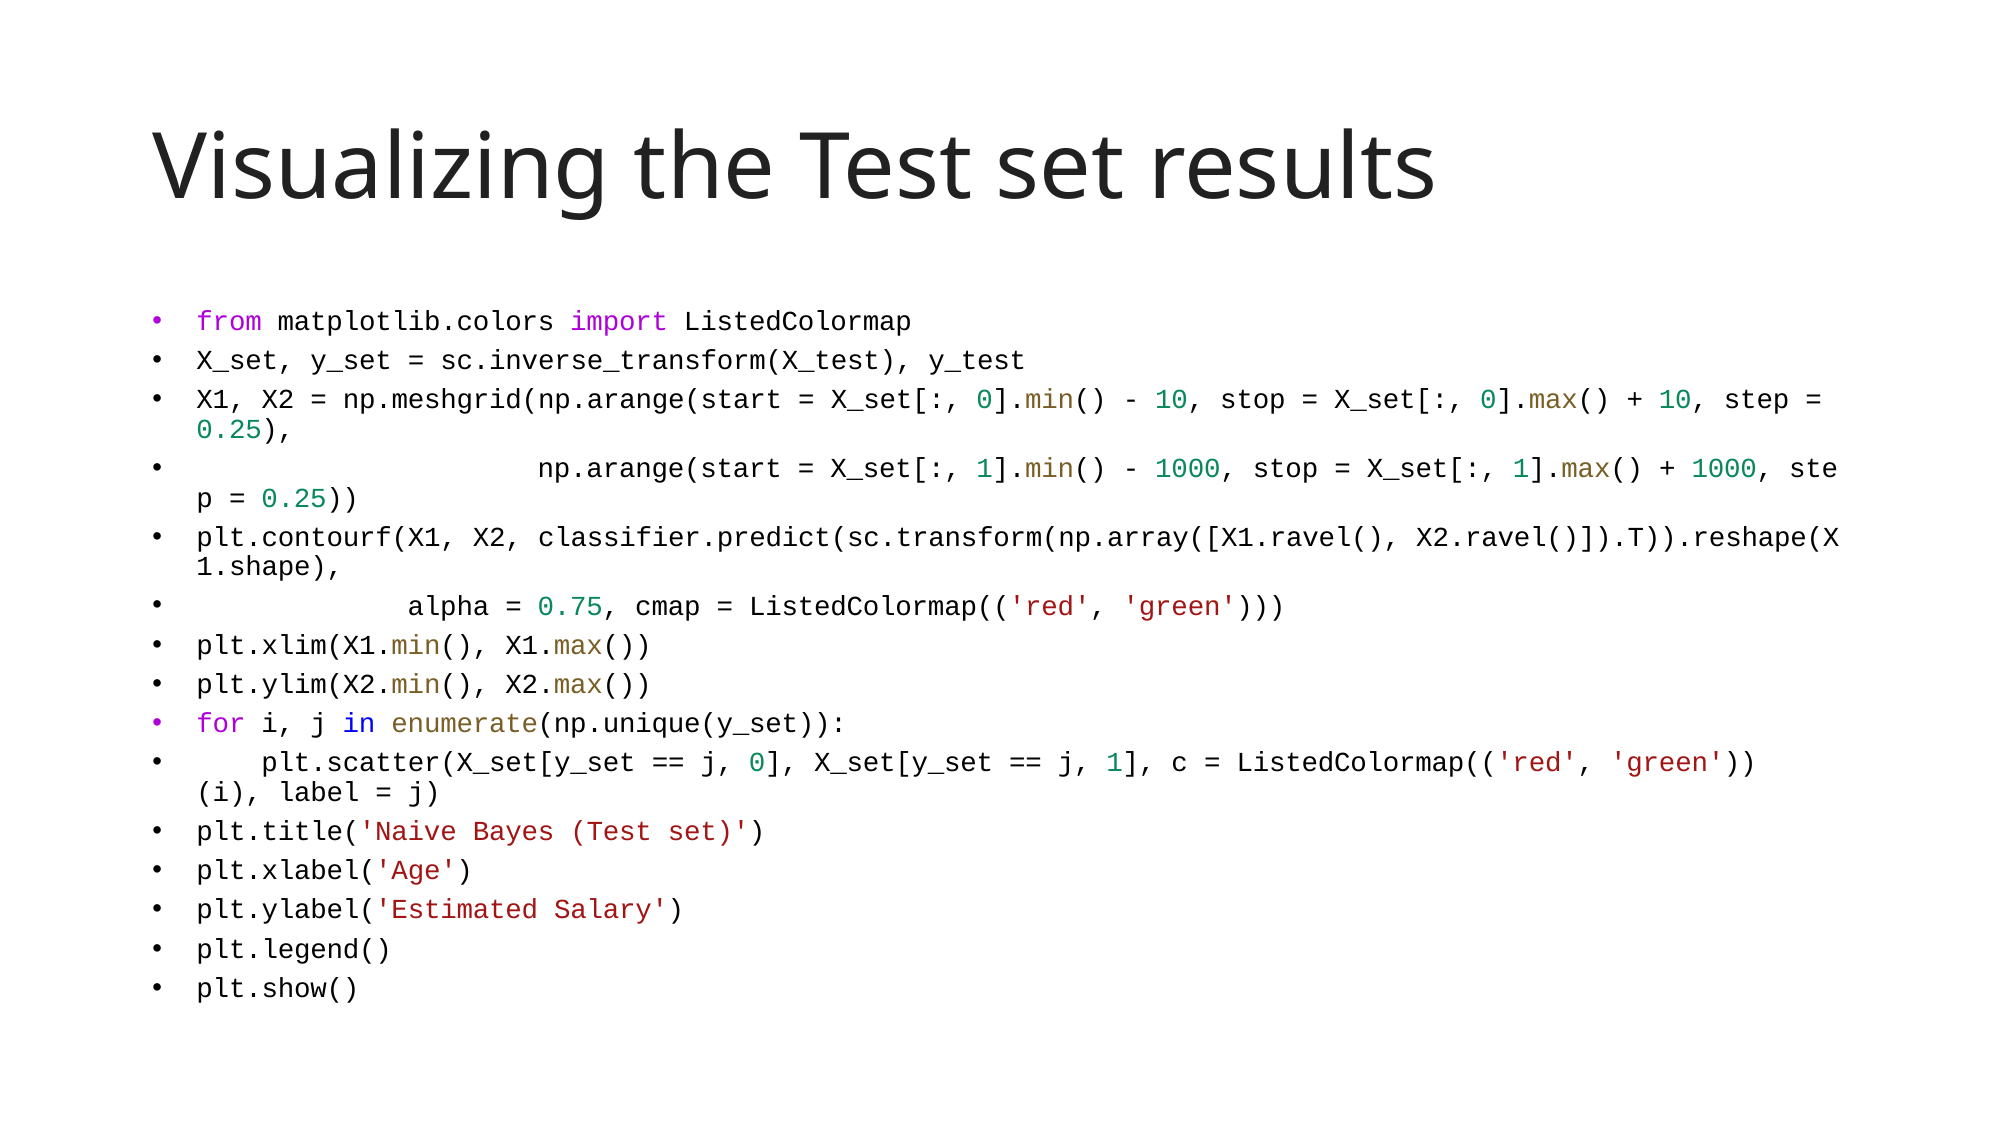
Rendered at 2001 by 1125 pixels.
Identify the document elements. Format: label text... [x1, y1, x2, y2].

title Visualizing the Test set results [137, 59, 1863, 278]
list from matplotlib.colors import ListedColormap X_set, y_set = sc.inverse_transform(X_test), y_test X1, X2 = np.meshgrid(np.arange(start = X_set[:, 0].min() - 10, stop = X_set[:, 0].max() + 10, step = 0.25), np.arange(start = X_set[:, 1].min() - 1000, stop = X_set[:, 1].max() + 1000, step = 0.25)) plt.contourf(X1, X2, classifier.predict(sc.transform(np.array([X1.ravel(), X2.ravel()]).T)).reshape(X1.shape), alpha = 0.75, cmap = ListedColormap(('red', 'green'))) plt.xlim(X1.min(), X1.max()) plt.ylim(X2.min(), X2.max()) for i, j in enumerate(np.unique(y_set)): plt.scatter(X_set[y_set == j, 0], X_set[y_set == j, 1], c = ListedColormap(('red', 'green'))(i), label = j) plt.title('Naive Bayes (Test set)') plt.xlabel('Age') plt.ylabel('Estimated Salary') plt.legend() plt.show() [137, 299, 1863, 1014]
